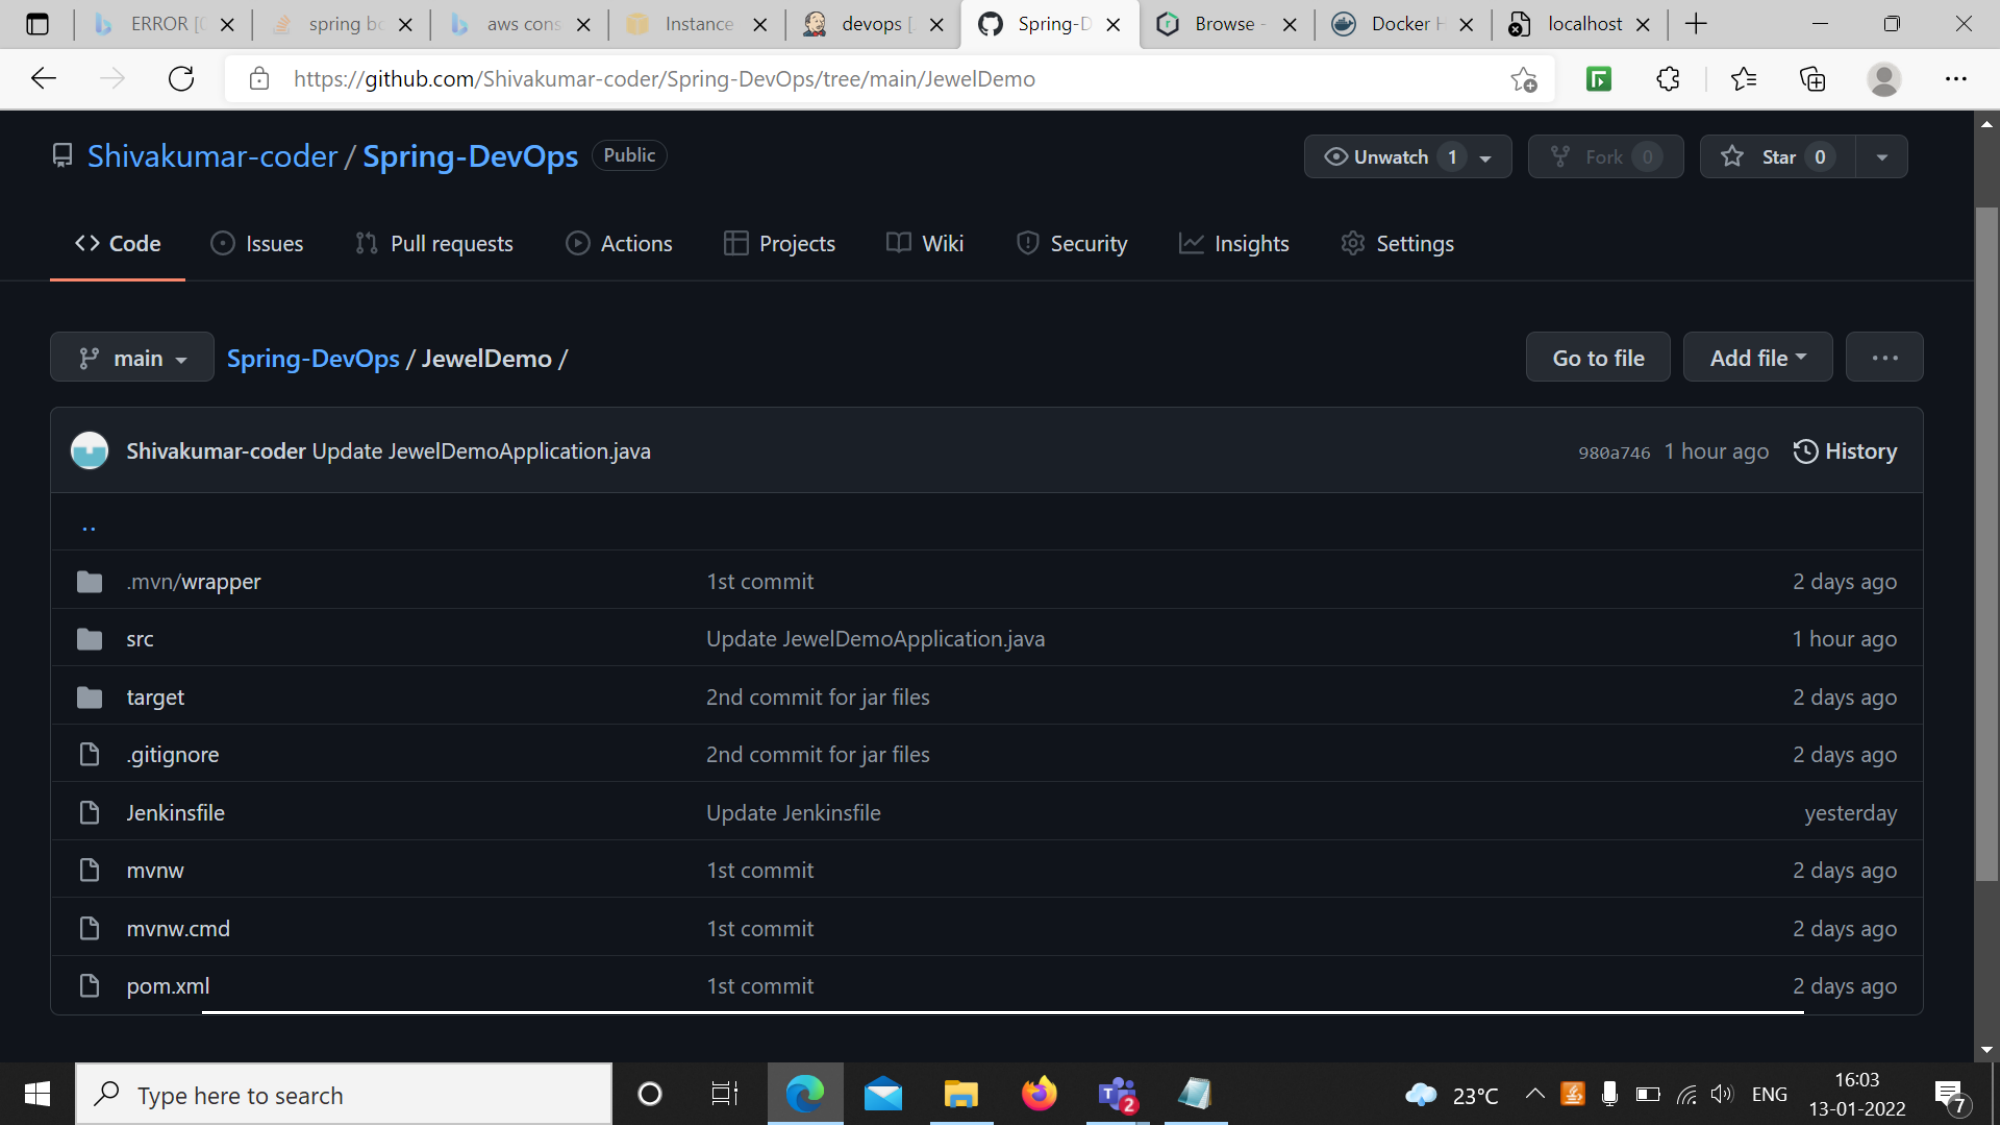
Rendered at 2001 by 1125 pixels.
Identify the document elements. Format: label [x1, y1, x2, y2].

list [0, 0, 2000, 1125]
